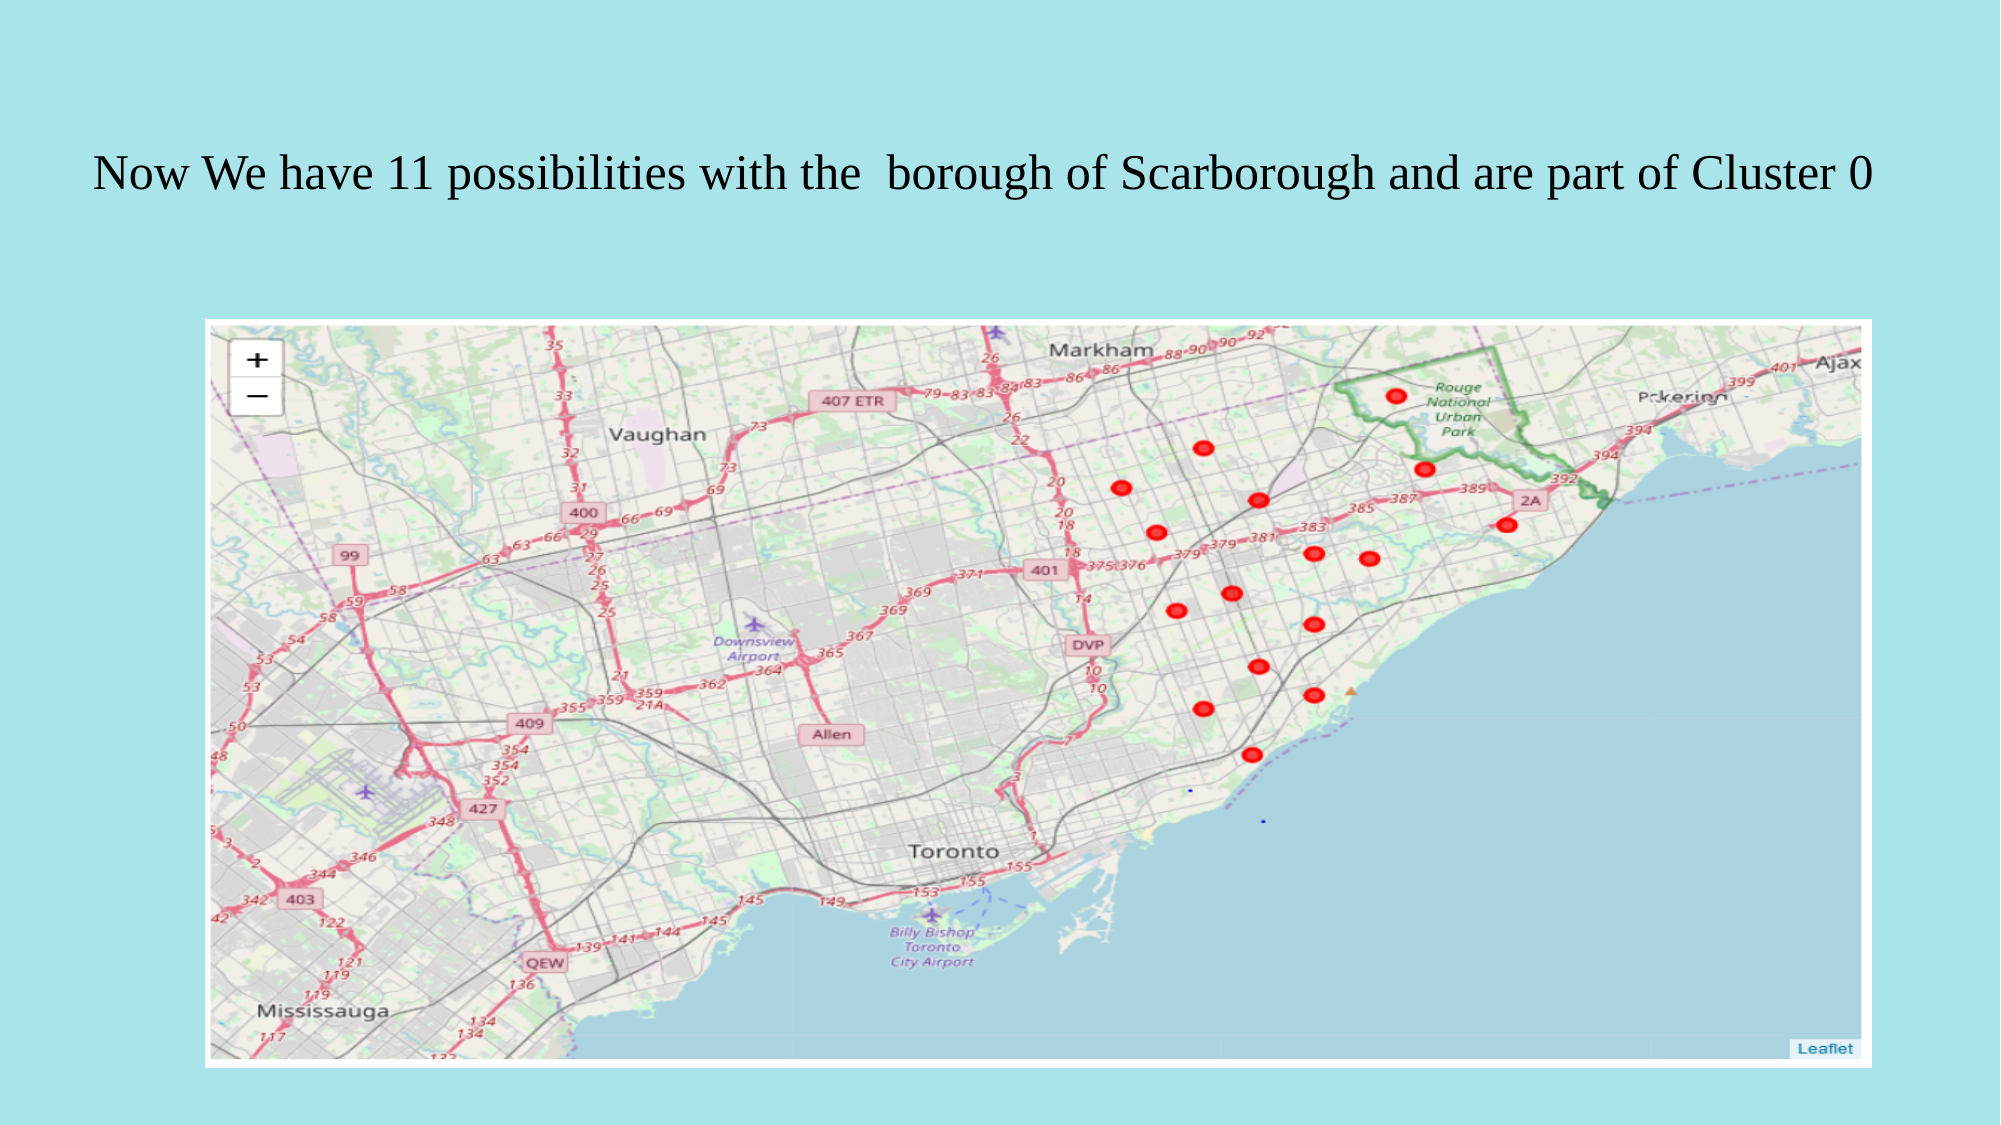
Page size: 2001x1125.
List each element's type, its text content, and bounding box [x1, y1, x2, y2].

text_box Now We have 11 possibilities with the borough of Scarborough and are part of Cluster 0 [78, 138, 1940, 327]
picture [205, 319, 1872, 1069]
